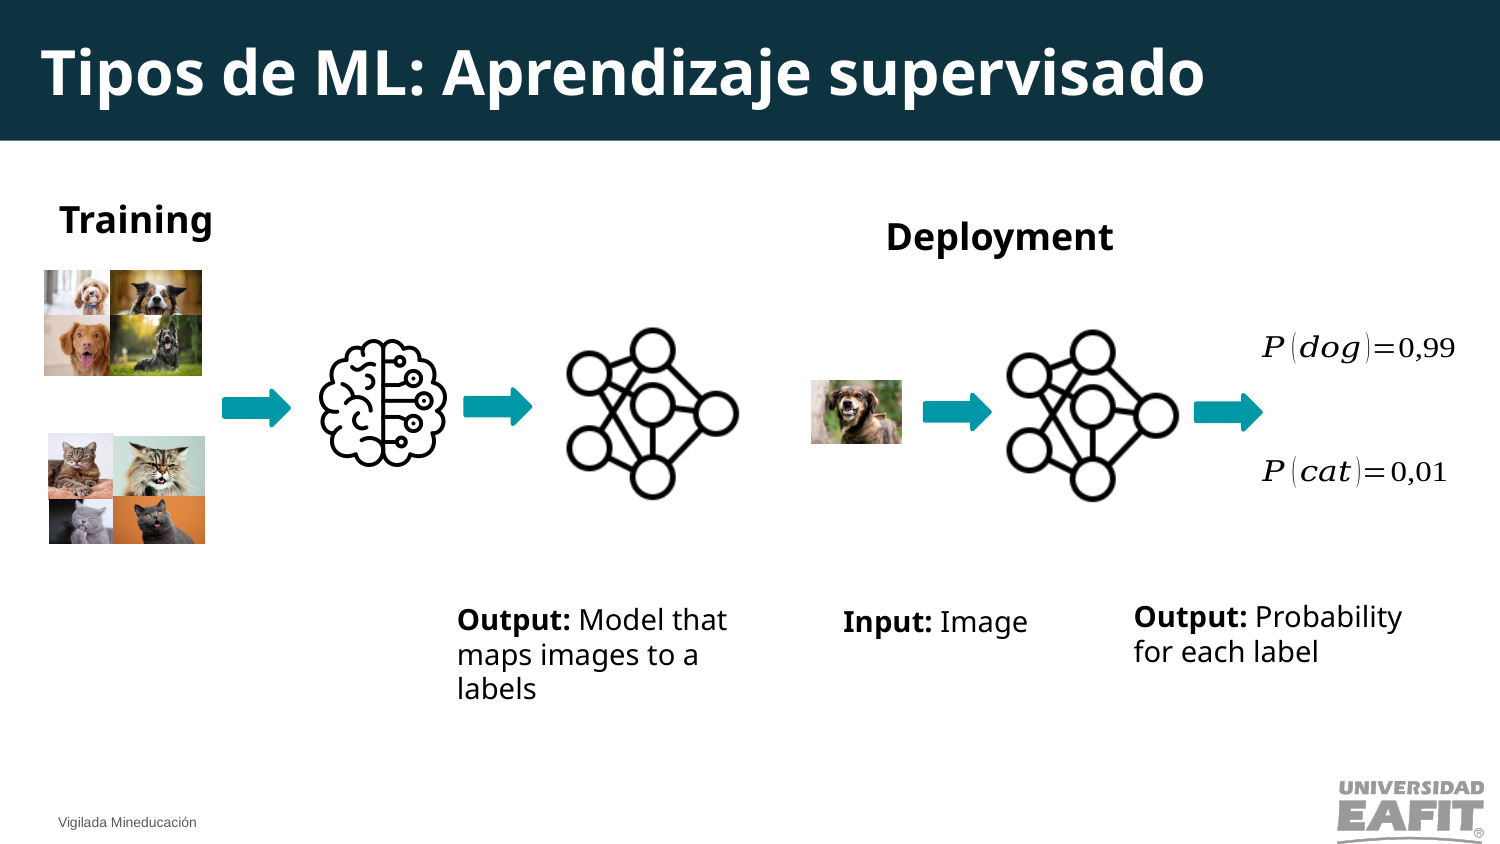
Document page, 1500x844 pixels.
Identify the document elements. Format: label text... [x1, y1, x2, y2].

picture [43, 270, 202, 377]
text_box Tipos de ML: Aprendizaje supervisado [25, 17, 1359, 166]
picture [1001, 324, 1185, 508]
text_box Deployment [870, 205, 1221, 266]
text_box Input: Image [828, 595, 1118, 646]
picture [318, 338, 447, 467]
text_box [922, 392, 992, 432]
text_box [463, 387, 533, 426]
text_box Output: Model that maps images to a labels [442, 593, 750, 714]
picture [48, 433, 205, 544]
text_box [222, 388, 291, 428]
text_box [1193, 392, 1263, 432]
picture [810, 380, 902, 444]
picture [560, 321, 745, 506]
text_box Output: Probability for each label [1118, 591, 1441, 677]
text_box Training [44, 188, 395, 249]
picture [1337, 781, 1484, 844]
